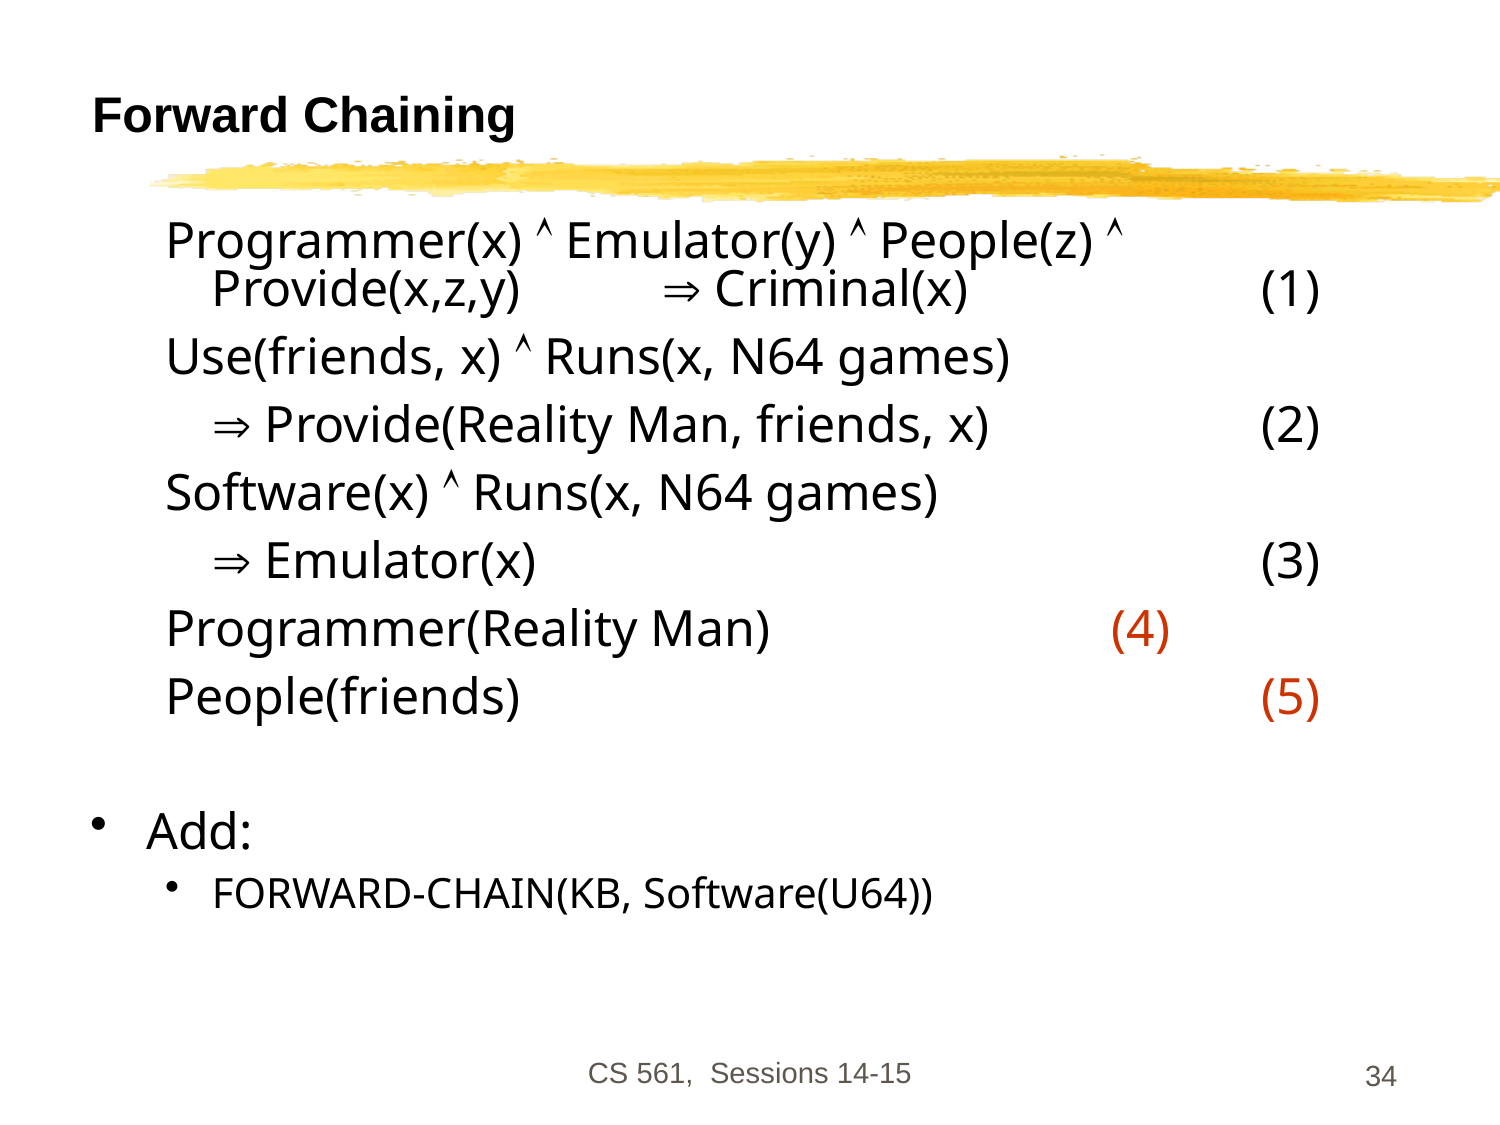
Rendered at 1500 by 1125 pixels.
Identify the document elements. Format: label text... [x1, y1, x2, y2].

picture [150, 149, 1500, 213]
title Forward Chaining [76, 37, 1415, 151]
slide_number 34 [1099, 1024, 1413, 1101]
footer CS 561, Sessions 14-15 [512, 1021, 988, 1098]
list Programmer(x)  Emulator(y)  People(z)  Provide(x,z,y)  Criminal(x) (1) Use(friends, x)  Runs(x, N64 games)  Provide(Reality Man, friends, x) (2) Software(x)  Runs(x, N64 games)  Emulator(x) (3) Programmer(Reality Man) (4) People(friends) (5) Add: FORWARD-CHAIN(KB, Software(U64)) [74, 212, 1417, 994]
